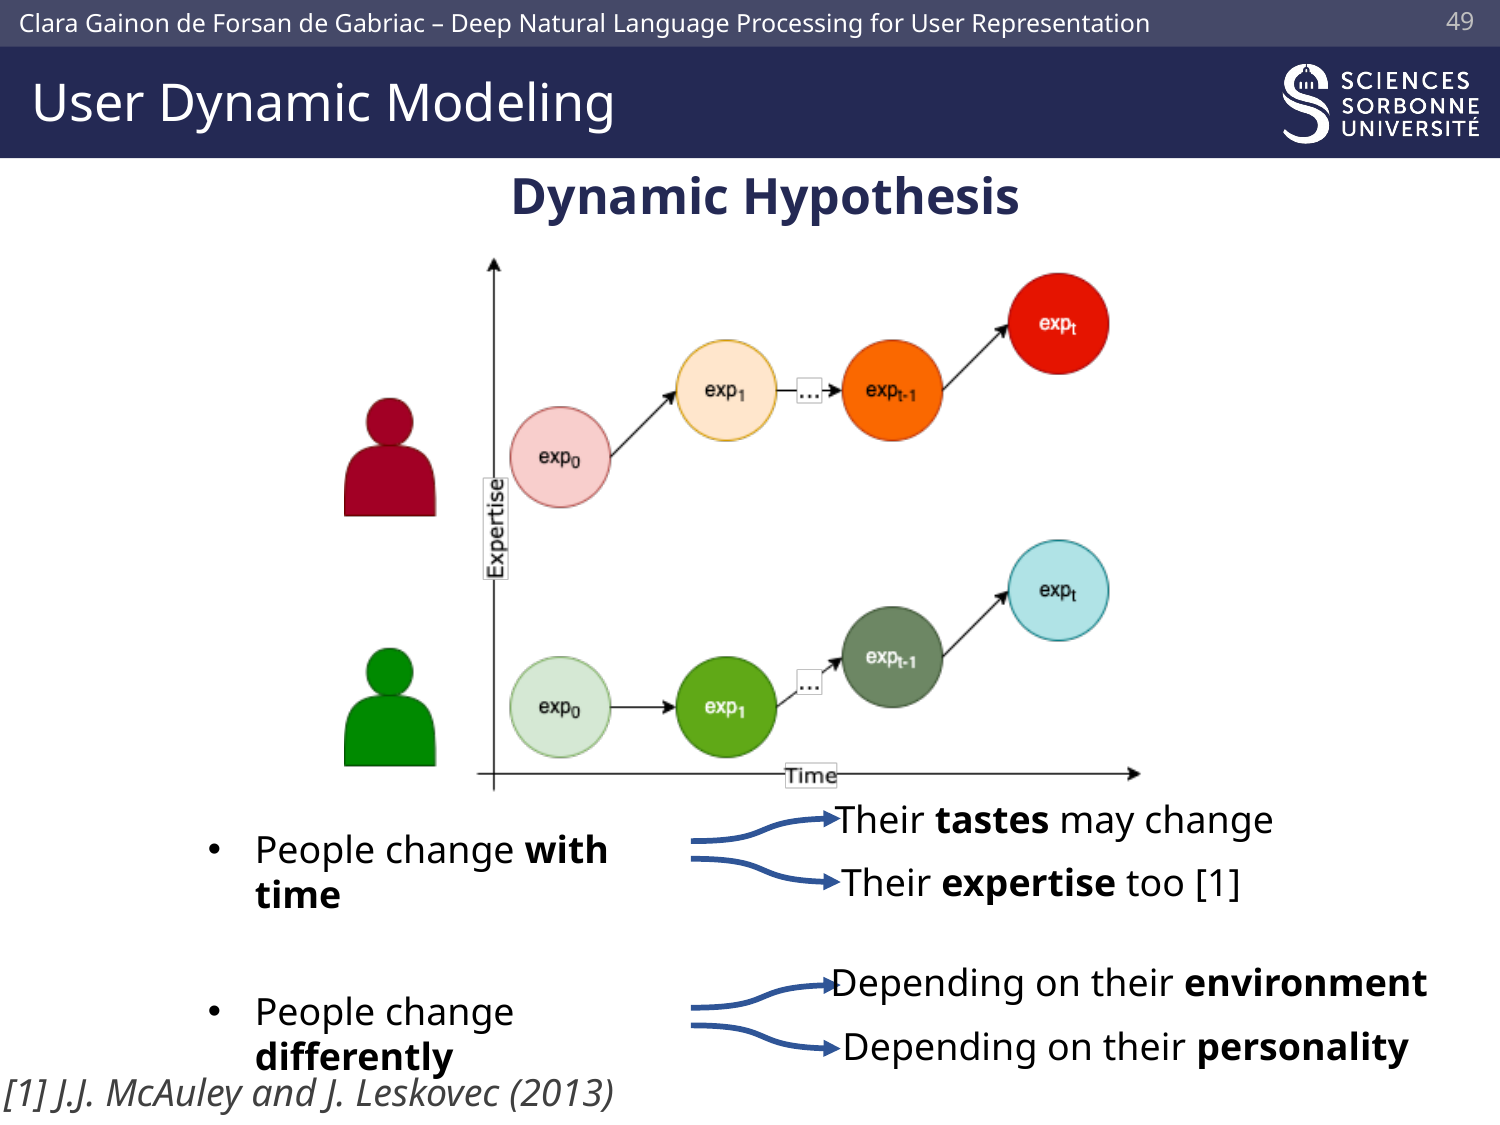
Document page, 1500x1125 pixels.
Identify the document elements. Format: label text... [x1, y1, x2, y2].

title User Dynamic Modeling [16, 48, 1266, 161]
picture [344, 245, 1156, 788]
text_box [1] J.J. McAuley and J. Leskovec (2013) [0, 1061, 630, 1122]
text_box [193, 788, 1256, 913]
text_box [193, 951, 1397, 1077]
slide_number 48 [1411, 0, 1490, 54]
text_box Dynamic Hypothesis [456, 157, 1076, 232]
